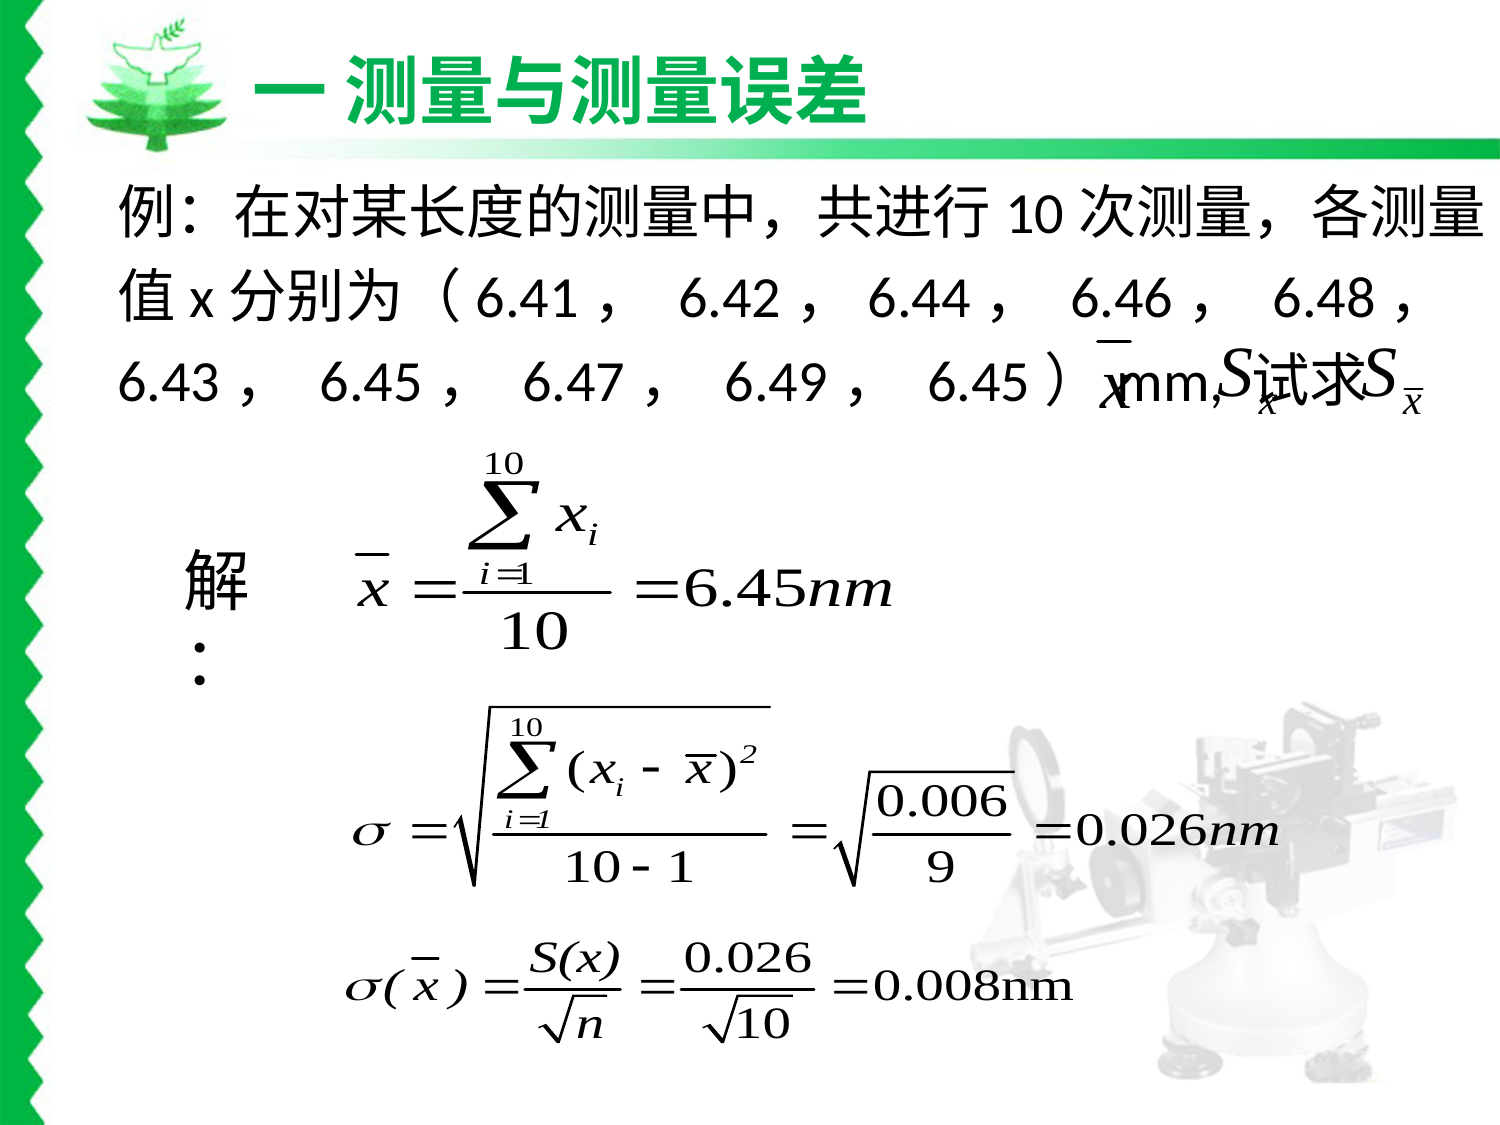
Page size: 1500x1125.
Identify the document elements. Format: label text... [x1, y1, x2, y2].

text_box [1085, 324, 1146, 427]
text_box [1349, 324, 1441, 433]
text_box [337, 929, 1086, 1053]
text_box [1205, 324, 1290, 433]
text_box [344, 438, 906, 662]
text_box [344, 694, 1291, 897]
text_box 例：在对某长度的测量中，共进行10次测量，各测量值x分别为（6.41， 6.42，6.44， 6.46， 6.48， 6.43， 6.45， 6.47， 6.49， 6.45）mm, 试求 [102, 153, 1500, 421]
text_box 解： [168, 531, 298, 707]
picture [0, 0, 1500, 1125]
text_box 一 测量与测量误差 [237, 46, 975, 134]
